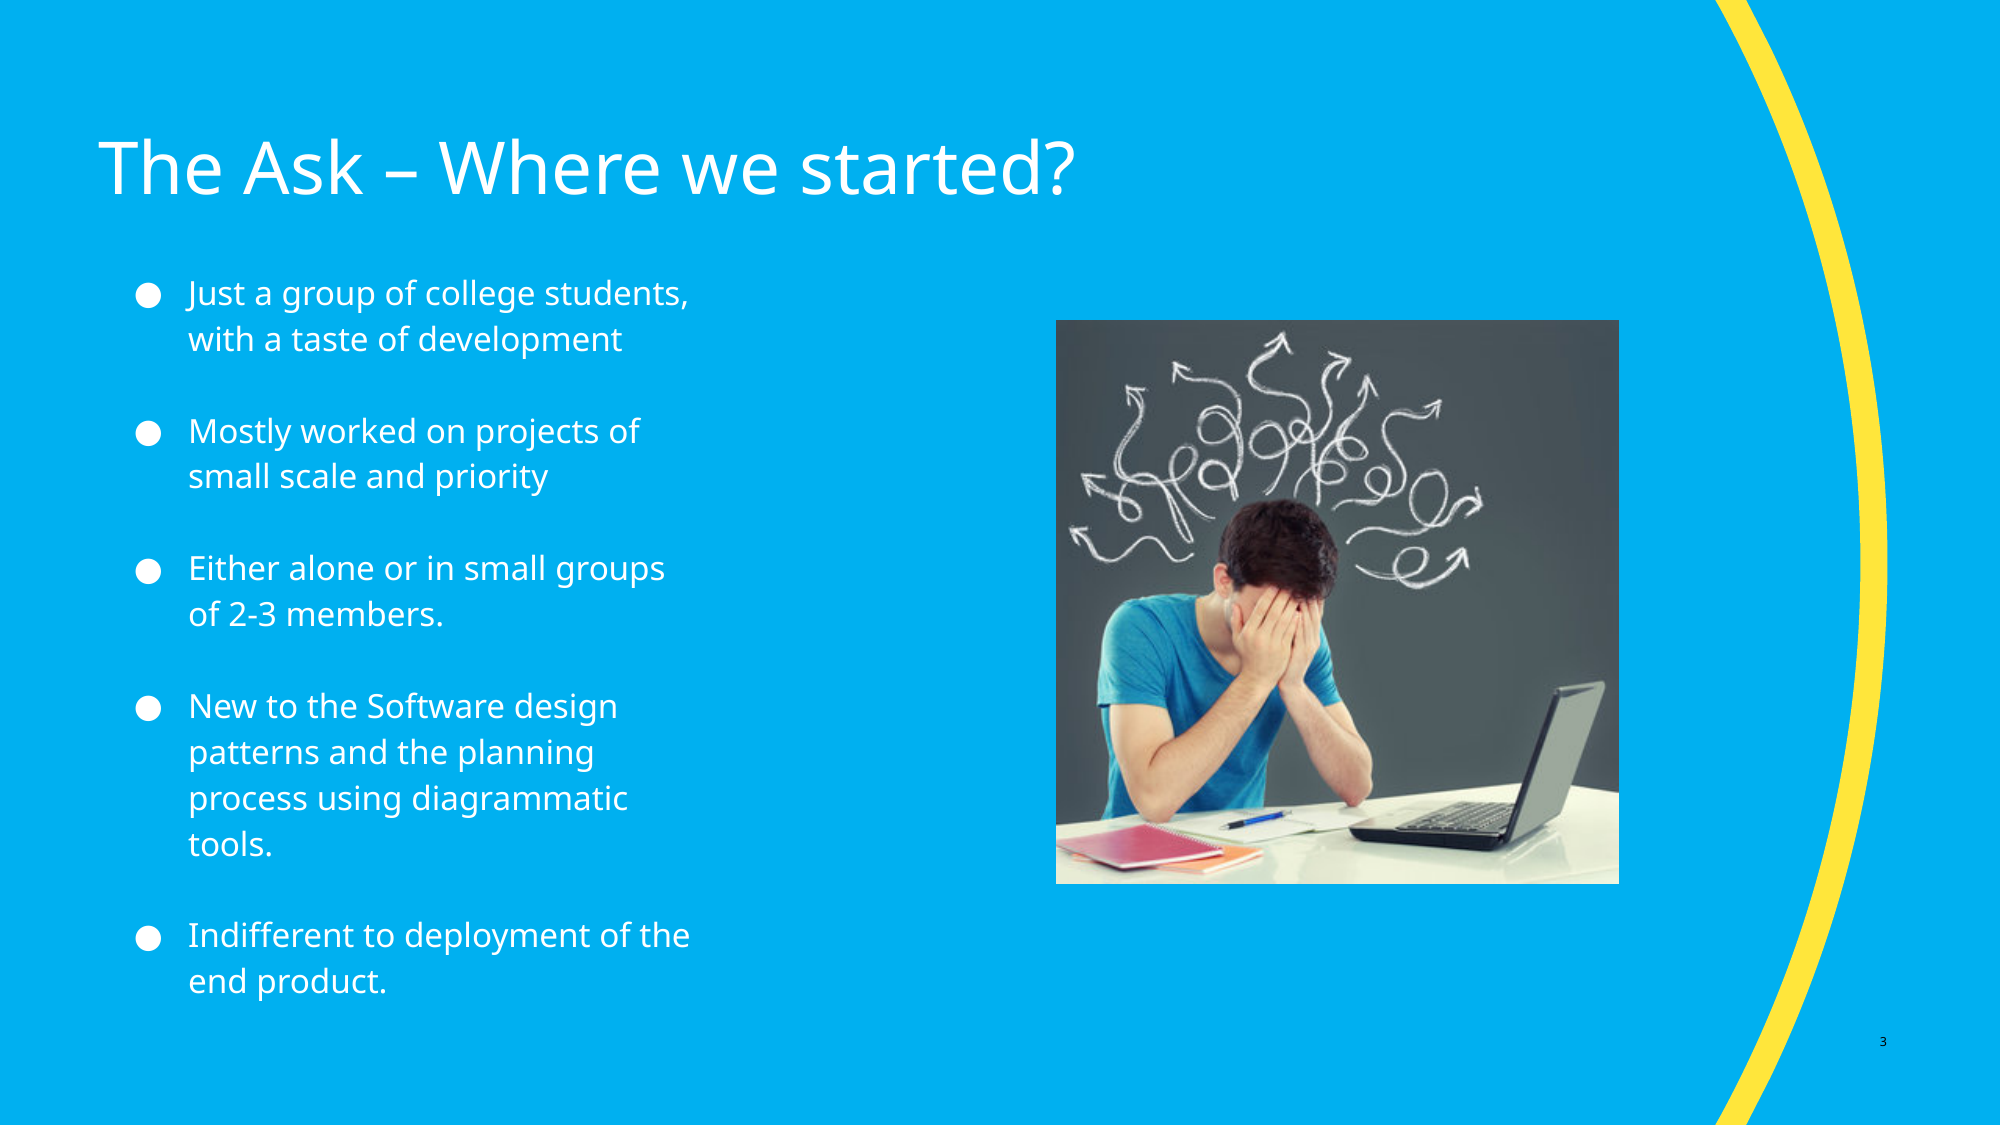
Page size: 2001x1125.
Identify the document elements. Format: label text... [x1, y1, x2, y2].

subtitle The Ask – Where we started? [98, 112, 1874, 301]
slide_number ‹#› [1841, 1035, 1887, 1051]
text_box Just a group of college students, with a taste of development Mostly worked on projects of small scale and priority Either alone or in small groups of 2-3 members. New to the Software design patterns and the planning process using diagrammatic tools. Indifferent to deployment of the end product. [98, 251, 716, 1016]
picture [1057, 321, 1618, 883]
